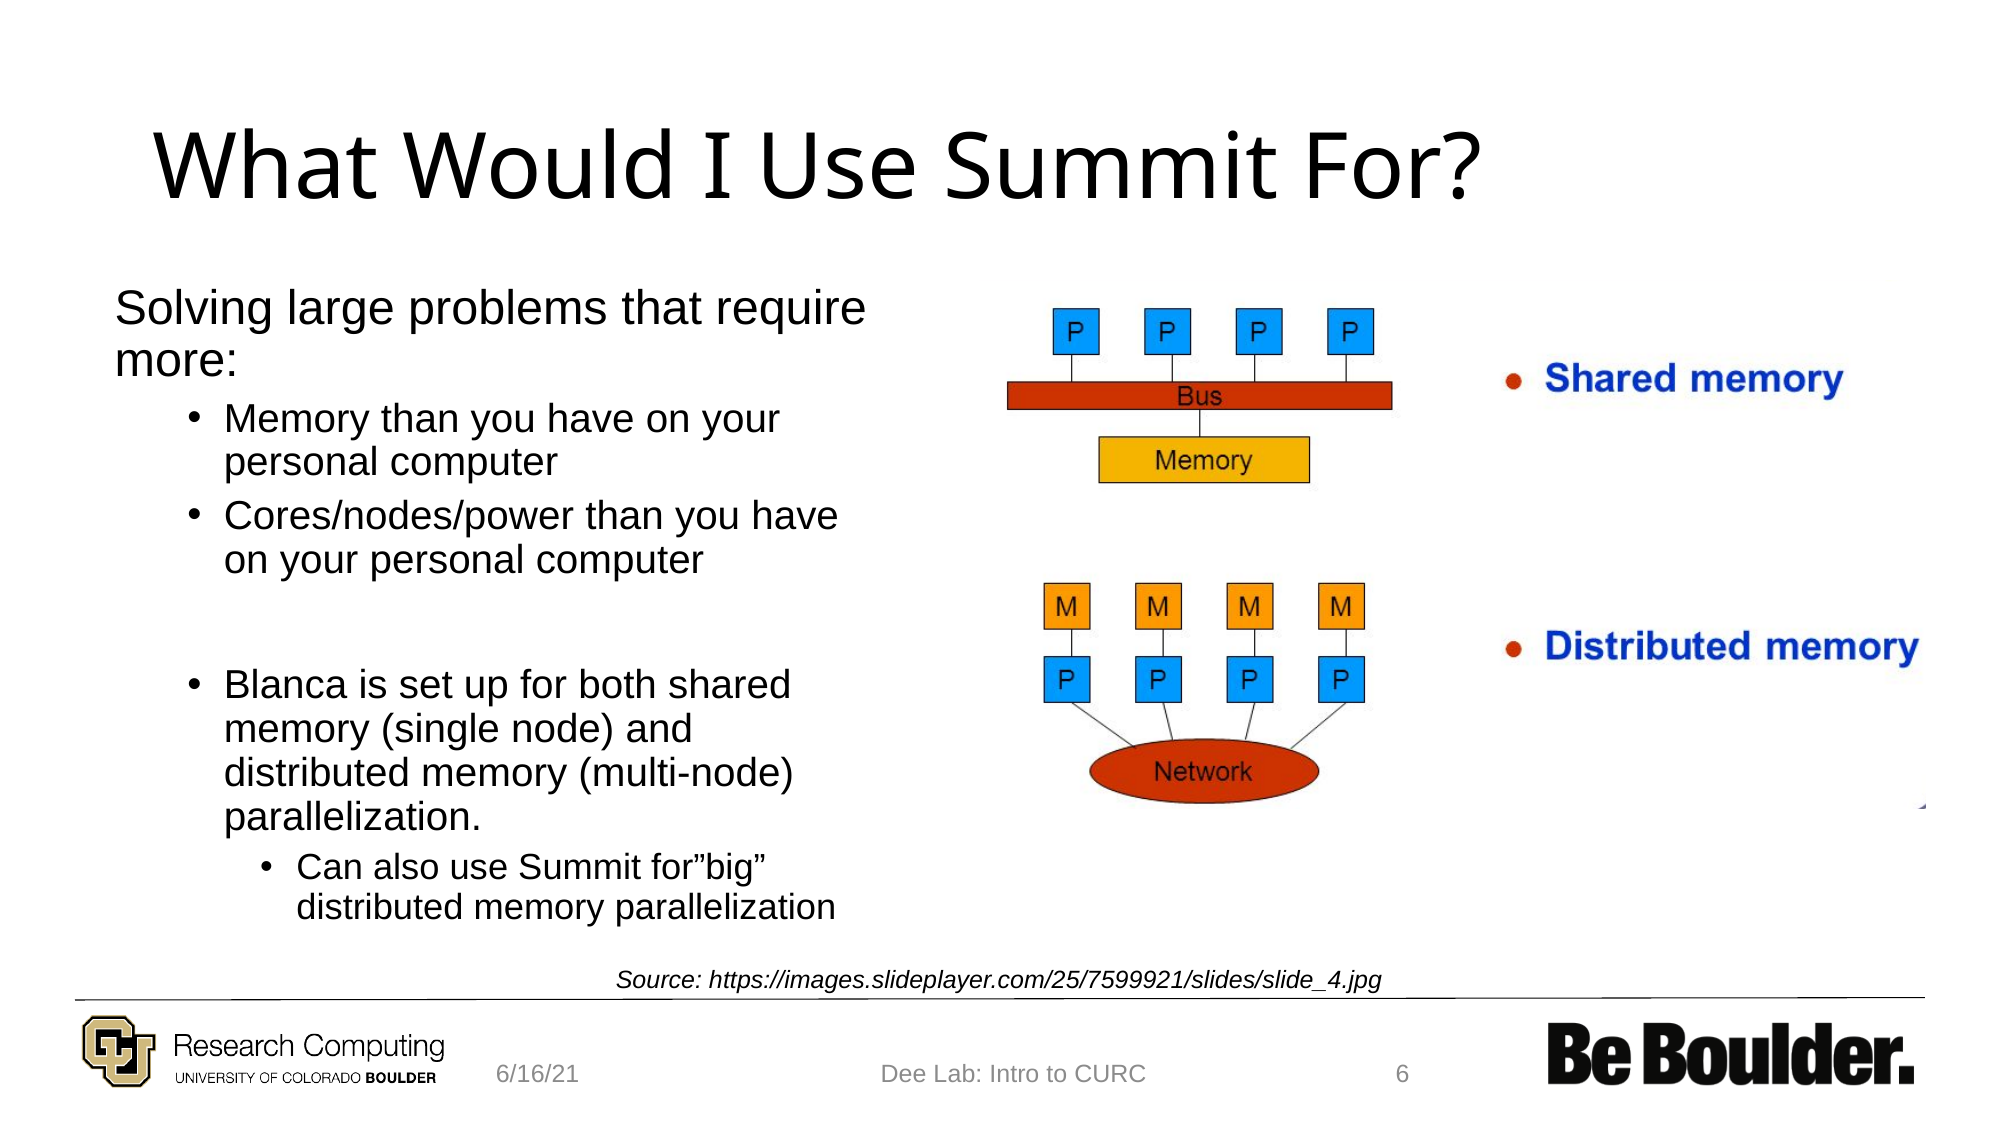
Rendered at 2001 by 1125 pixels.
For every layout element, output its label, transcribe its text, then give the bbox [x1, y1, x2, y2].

list Solving large problems that require more: Memory than you have on your personal computer Cores/nodes/power than you have on your personal computer Blanca is set up for both shared memory (single node) and distributed memory (multi-node) parallelization. Can also use Summit for”big” distributed memory parallelization [26, 275, 905, 939]
title What Would I Use Summit For? [137, 59, 1863, 278]
picture [1524, 1015, 1938, 1088]
picture [81, 1015, 444, 1088]
footer Dee Lab: Intro to CURC [676, 1042, 1352, 1103]
text_box Source: https://images.slideplayer.com/25/7599921/slides/slide_4.jpg [601, 955, 1399, 1001]
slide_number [480, 1042, 615, 1103]
picture [979, 280, 1926, 810]
slide_number 6 [1380, 1042, 1525, 1103]
